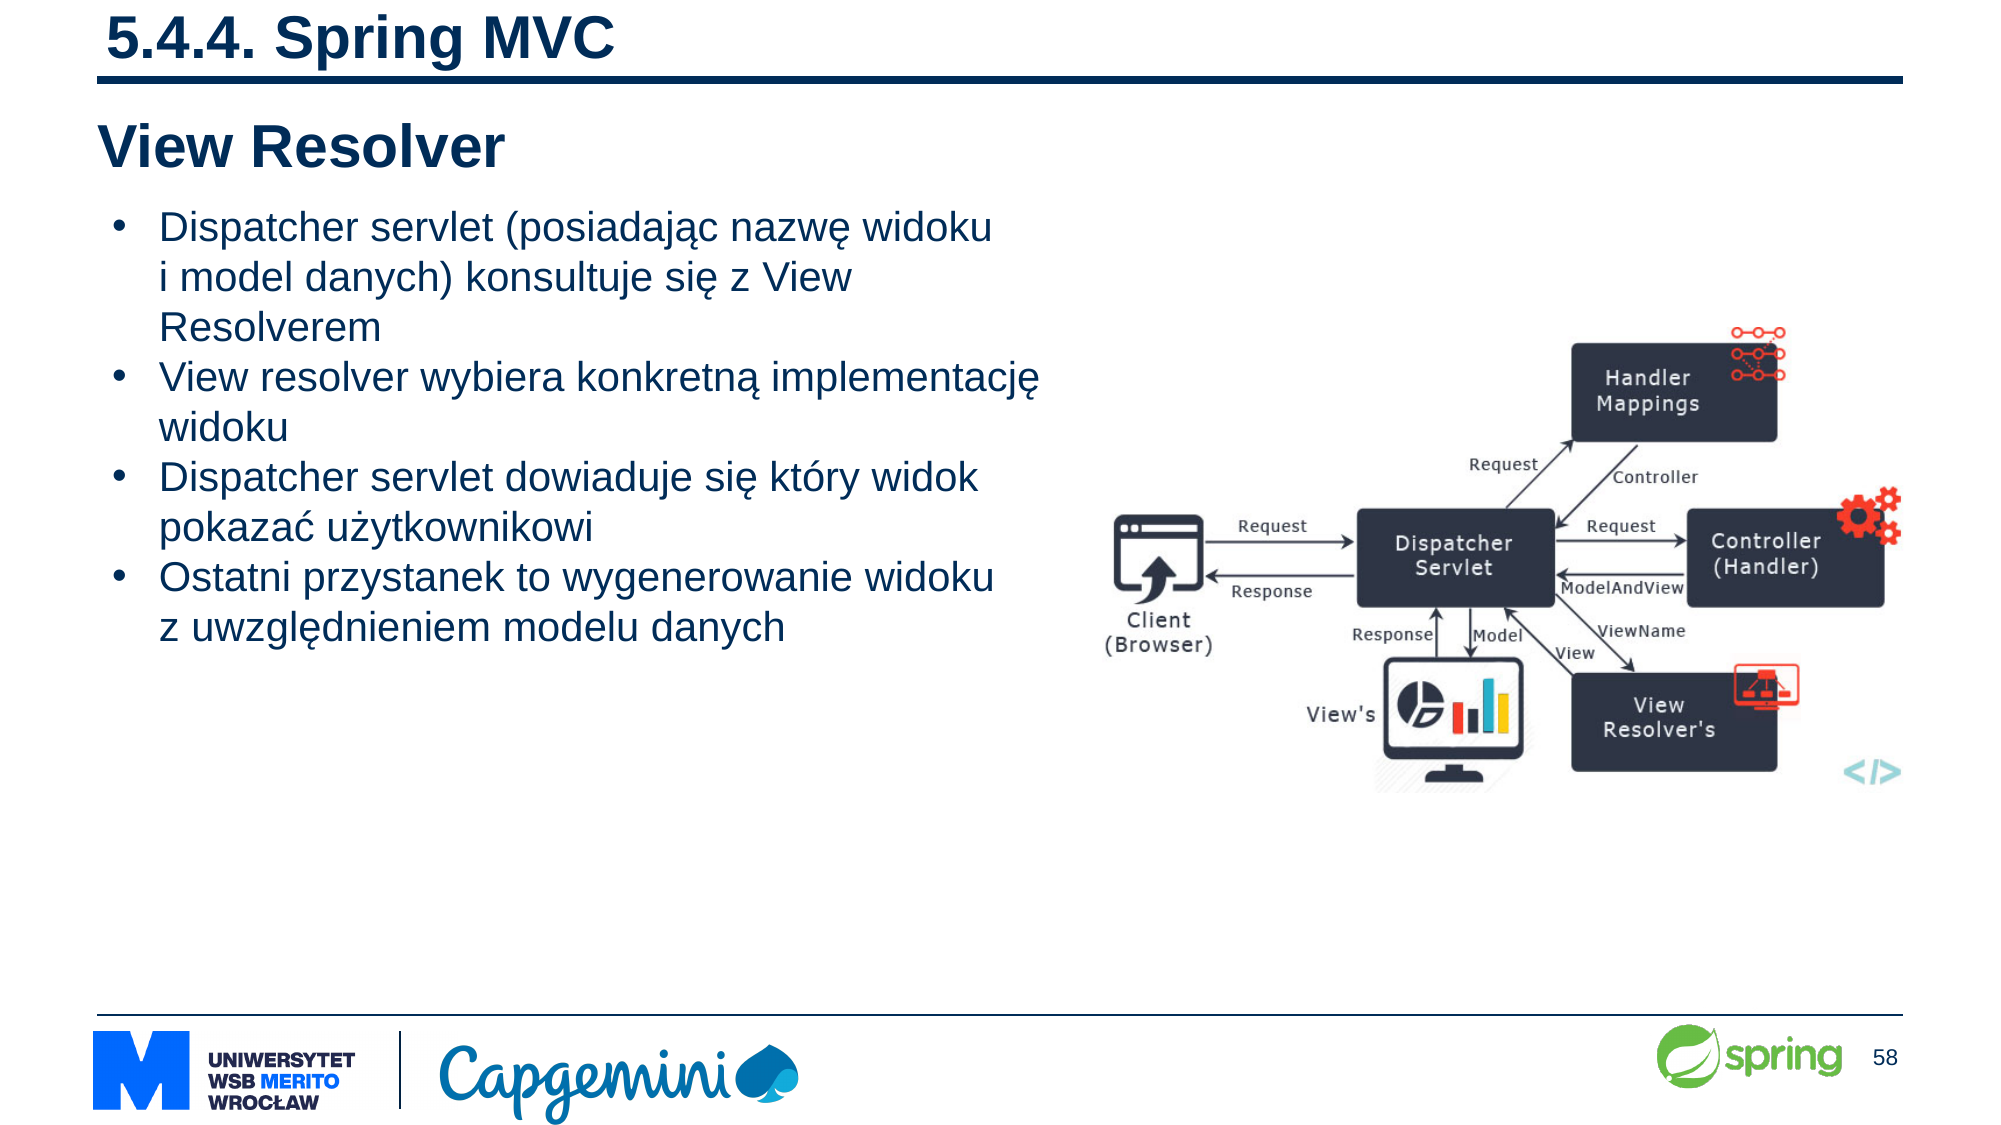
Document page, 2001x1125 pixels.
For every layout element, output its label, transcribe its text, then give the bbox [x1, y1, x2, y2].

text_box Dispatcher servlet (posiadając nazwę widoku i model danych) konsultuje się z View Resolverem View resolver wybiera konkretną implementację widoku Dispatcher servlet dowiaduje się który widok pokazać użytkownikowi Ostatni przystanek to wygenerowanie widoku z uwzględnieniem modelu danych [97, 192, 1094, 658]
text_box View Resolver [97, 115, 1903, 182]
slide_number 58 [1852, 1042, 1899, 1071]
picture [1650, 1006, 1847, 1107]
picture [1093, 326, 1908, 793]
picture [401, 962, 813, 1125]
title 5.4.4. Spring MVC [105, 6, 1822, 80]
picture [93, 1030, 399, 1110]
